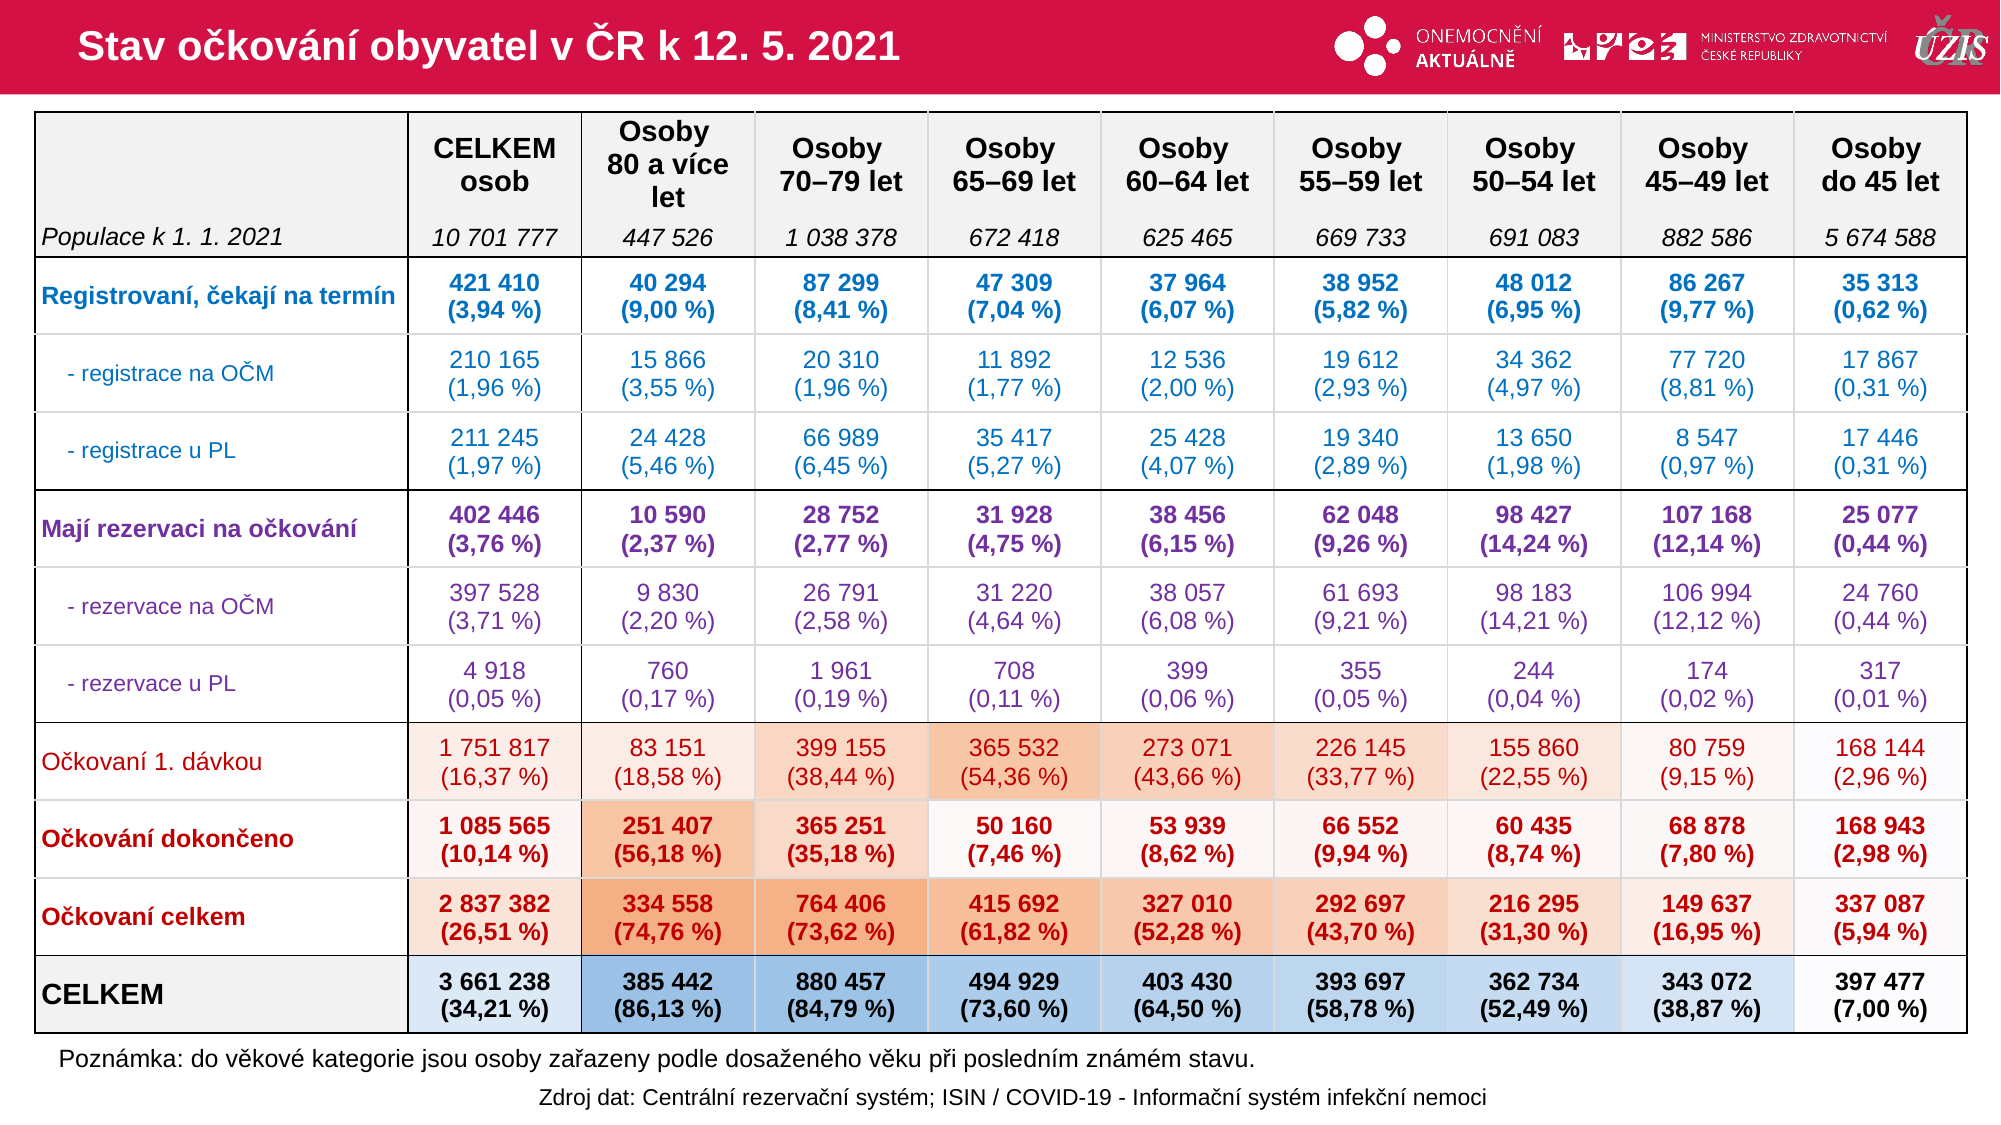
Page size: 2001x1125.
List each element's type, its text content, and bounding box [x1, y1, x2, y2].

table_cell 708 (0,11 %) [929, 646, 1100, 722]
table_cell 98 427 (14,24 %) [1448, 491, 1620, 566]
table_cell 385 442 (86,13 %) [582, 956, 754, 1032]
table_cell 28 752 (2,77 %) [756, 491, 927, 566]
table_header Osoby 80 a více let [582, 113, 754, 217]
table_cell 86 267 (9,77 %) [1622, 258, 1793, 333]
table_cell 77 720 (8,81 %) [1622, 335, 1793, 411]
table_cell 1 961 (0,19 %) [756, 646, 927, 722]
table_cell 9 830 (2,20 %) [582, 568, 754, 644]
table_cell Očkovaní celkem [36, 879, 407, 955]
table_cell - registrace na OČM [36, 335, 407, 411]
table_cell 38 456 (6,15 %) [1102, 491, 1273, 566]
table_cell 399 (0,06 %) [1102, 646, 1273, 722]
table_cell 494 929 (73,60 %) [929, 956, 1100, 1032]
table_cell 292 697 (43,70 %) [1275, 879, 1447, 955]
table_cell 672 418 [929, 217, 1100, 256]
table_header Osoby 45–49 let [1622, 113, 1793, 217]
table_cell - rezervace u PL [36, 646, 407, 722]
table_cell 882 586 [1622, 217, 1793, 256]
table_cell 62 048 (9,26 %) [1275, 491, 1447, 566]
table_cell 60 435 (8,74 %) [1448, 801, 1620, 877]
table_header Osoby 65–69 let [929, 113, 1100, 217]
table_cell 19 340 (2,89 %) [1275, 413, 1447, 489]
table_cell 362 734 (52,49 %) [1448, 956, 1620, 1032]
table_cell 880 457 (84,79 %) [756, 956, 927, 1032]
table_cell 337 087 (5,94 %) [1795, 879, 1966, 955]
table_cell 25 428 (4,07 %) [1102, 413, 1273, 489]
table_cell 764 406 (73,62 %) [756, 879, 927, 955]
table_cell 35 313 (0,62 %) [1795, 258, 1966, 333]
table_cell 402 446 (3,76 %) [409, 491, 581, 566]
table_cell 66 552 (9,94 %) [1275, 801, 1447, 877]
table_cell 317 (0,01 %) [1795, 646, 1966, 722]
table_cell 48 012 (6,95 %) [1448, 258, 1620, 333]
table_cell 53 939 (8,62 %) [1102, 801, 1273, 877]
table_cell 403 430 (64,50 %) [1102, 956, 1273, 1032]
table_cell 226 145 (33,77 %) [1275, 723, 1447, 799]
table_cell 38 952 (5,82 %) [1275, 258, 1447, 333]
table_cell 35 417 (5,27 %) [929, 413, 1100, 489]
table_cell 155 860 (22,55 %) [1448, 723, 1620, 799]
table_cell 334 558 (74,76 %) [582, 879, 754, 955]
table_cell 87 299 (8,41 %) [756, 258, 927, 333]
table_header [36, 113, 407, 217]
table_cell - registrace u PL [36, 413, 407, 489]
table_cell 4 918 (0,05 %) [409, 646, 581, 722]
table_cell 251 407 (56,18 %) [582, 801, 754, 877]
table_cell 10 701 777 [409, 217, 581, 256]
table_cell 244 (0,04 %) [1448, 646, 1620, 722]
table_cell 47 309 (7,04 %) [929, 258, 1100, 333]
table_cell 11 892 (1,77 %) [929, 335, 1100, 411]
table_cell 98 183 (14,21 %) [1448, 568, 1620, 644]
table_cell 31 220 (4,64 %) [929, 568, 1100, 644]
table_cell 2 837 382 (26,51 %) [409, 879, 581, 955]
table_cell - rezervace na OČM [36, 568, 407, 644]
text_box Poznámka: do věkové kategorie jsou osoby zařazeny podle dosaženého věku při posledním známém stavu. [43, 1034, 1962, 1080]
table_cell 25 077 (0,44 %) [1795, 491, 1966, 566]
table_cell 83 151 (18,58 %) [582, 723, 754, 799]
table_cell 37 964 (6,07 %) [1102, 258, 1273, 333]
table_cell 17 446 (0,31 %) [1795, 413, 1966, 489]
table_cell 365 251 (35,18 %) [756, 801, 927, 877]
table_cell 273 071 (43,66 %) [1102, 723, 1273, 799]
table_cell 68 878 (7,80 %) [1622, 801, 1793, 877]
table_cell Očkovaní 1. dávkou [36, 723, 407, 799]
table_cell 174 (0,02 %) [1622, 646, 1793, 722]
table_cell 397 477 (7,00 %) [1795, 956, 1966, 1032]
table_header Osoby 70–79 let [756, 113, 927, 217]
table_cell 26 791 (2,58 %) [756, 568, 927, 644]
table_cell 399 155 (38,44 %) [756, 723, 927, 799]
table_cell 393 697 (58,78 %) [1275, 956, 1447, 1032]
table_cell 61 693 (9,21 %) [1275, 568, 1447, 644]
table_cell 355 (0,05 %) [1275, 646, 1447, 722]
table_cell 31 928 (4,75 %) [929, 491, 1100, 566]
table_cell 80 759 (9,15 %) [1622, 723, 1793, 799]
table_cell Mají rezervaci na očkování [36, 491, 407, 566]
table_cell 66 989 (6,45 %) [756, 413, 927, 489]
table_cell Očkování dokončeno [36, 801, 407, 877]
picture [1563, 31, 1888, 60]
table_cell 10 590 (2,37 %) [582, 491, 754, 566]
title Stav očkování obyvatel v ČR k 12. 5. 2021 [62, 0, 1144, 95]
table_cell 210 165 (1,96 %) [409, 335, 581, 411]
table_cell 168 144 (2,96 %) [1795, 723, 1966, 799]
picture [1334, 16, 1542, 76]
table_cell 760 (0,17 %) [582, 646, 754, 722]
table_cell Populace k 1. 1. 2021 [36, 217, 407, 256]
table_cell 38 057 (6,08 %) [1102, 568, 1273, 644]
table_cell 149 637 (16,95 %) [1622, 879, 1793, 955]
table_cell 8 547 (0,97 %) [1622, 413, 1793, 489]
table_cell 17 867 (0,31 %) [1795, 335, 1966, 411]
table_cell 625 465 [1102, 217, 1273, 256]
table_cell 1 085 565 (10,14 %) [409, 801, 581, 877]
table_cell 12 536 (2,00 %) [1102, 335, 1273, 411]
table_cell 397 528 (3,71 %) [409, 568, 581, 644]
table_header Osoby 50–54 let [1448, 113, 1620, 217]
table_cell 691 083 [1448, 217, 1620, 256]
table_cell 421 410 (3,94 %) [409, 258, 581, 333]
table_cell Registrovaní, čekají na termín [36, 258, 407, 333]
table_cell 1 751 817 (16,37 %) [409, 723, 581, 799]
table_header Osoby 55–59 let [1275, 113, 1447, 217]
table_cell 211 245 (1,97 %) [409, 413, 581, 489]
table_cell 40 294 (9,00 %) [582, 258, 754, 333]
table_cell 24 760 (0,44 %) [1795, 568, 1966, 644]
table_cell 106 994 (12,12 %) [1622, 568, 1793, 644]
table_header CELKEM osob [409, 113, 581, 217]
table_cell 343 072 (38,87 %) [1622, 956, 1793, 1032]
table_header Osoby do 45 let [1795, 113, 1966, 217]
table_cell 327 010 (52,28 %) [1102, 879, 1273, 955]
table_cell 19 612 (2,93 %) [1275, 335, 1447, 411]
table_cell 168 943 (2,98 %) [1795, 801, 1966, 877]
table_cell 3 661 238 (34,21 %) [409, 956, 581, 1032]
table_cell 216 295 (31,30 %) [1448, 879, 1620, 955]
table_cell 1 038 378 [756, 217, 927, 256]
picture [1915, 15, 1989, 66]
text_box Zdroj dat: Centrální rezervační systém; ISIN / COVID-19 - Informační systém infekční nemoci [523, 1080, 1503, 1118]
table_cell 15 866 (3,55 %) [582, 335, 754, 411]
table_cell CELKEM [36, 956, 407, 1032]
table_header Osoby 60–64 let [1102, 113, 1273, 217]
table_cell 13 650 (1,98 %) [1448, 413, 1620, 489]
table_cell 107 168 (12,14 %) [1622, 491, 1793, 566]
table_cell 365 532 (54,36 %) [929, 723, 1100, 799]
table_cell 415 692 (61,82 %) [929, 879, 1100, 955]
table_cell 447 526 [582, 217, 754, 256]
table_cell 24 428 (5,46 %) [582, 413, 754, 489]
table_cell 50 160 (7,46 %) [929, 801, 1100, 877]
table_cell 20 310 (1,96 %) [756, 335, 927, 411]
table_cell 5 674 588 [1795, 217, 1966, 256]
table_cell 669 733 [1275, 217, 1447, 256]
table_cell 34 362 (4,97 %) [1448, 335, 1620, 411]
